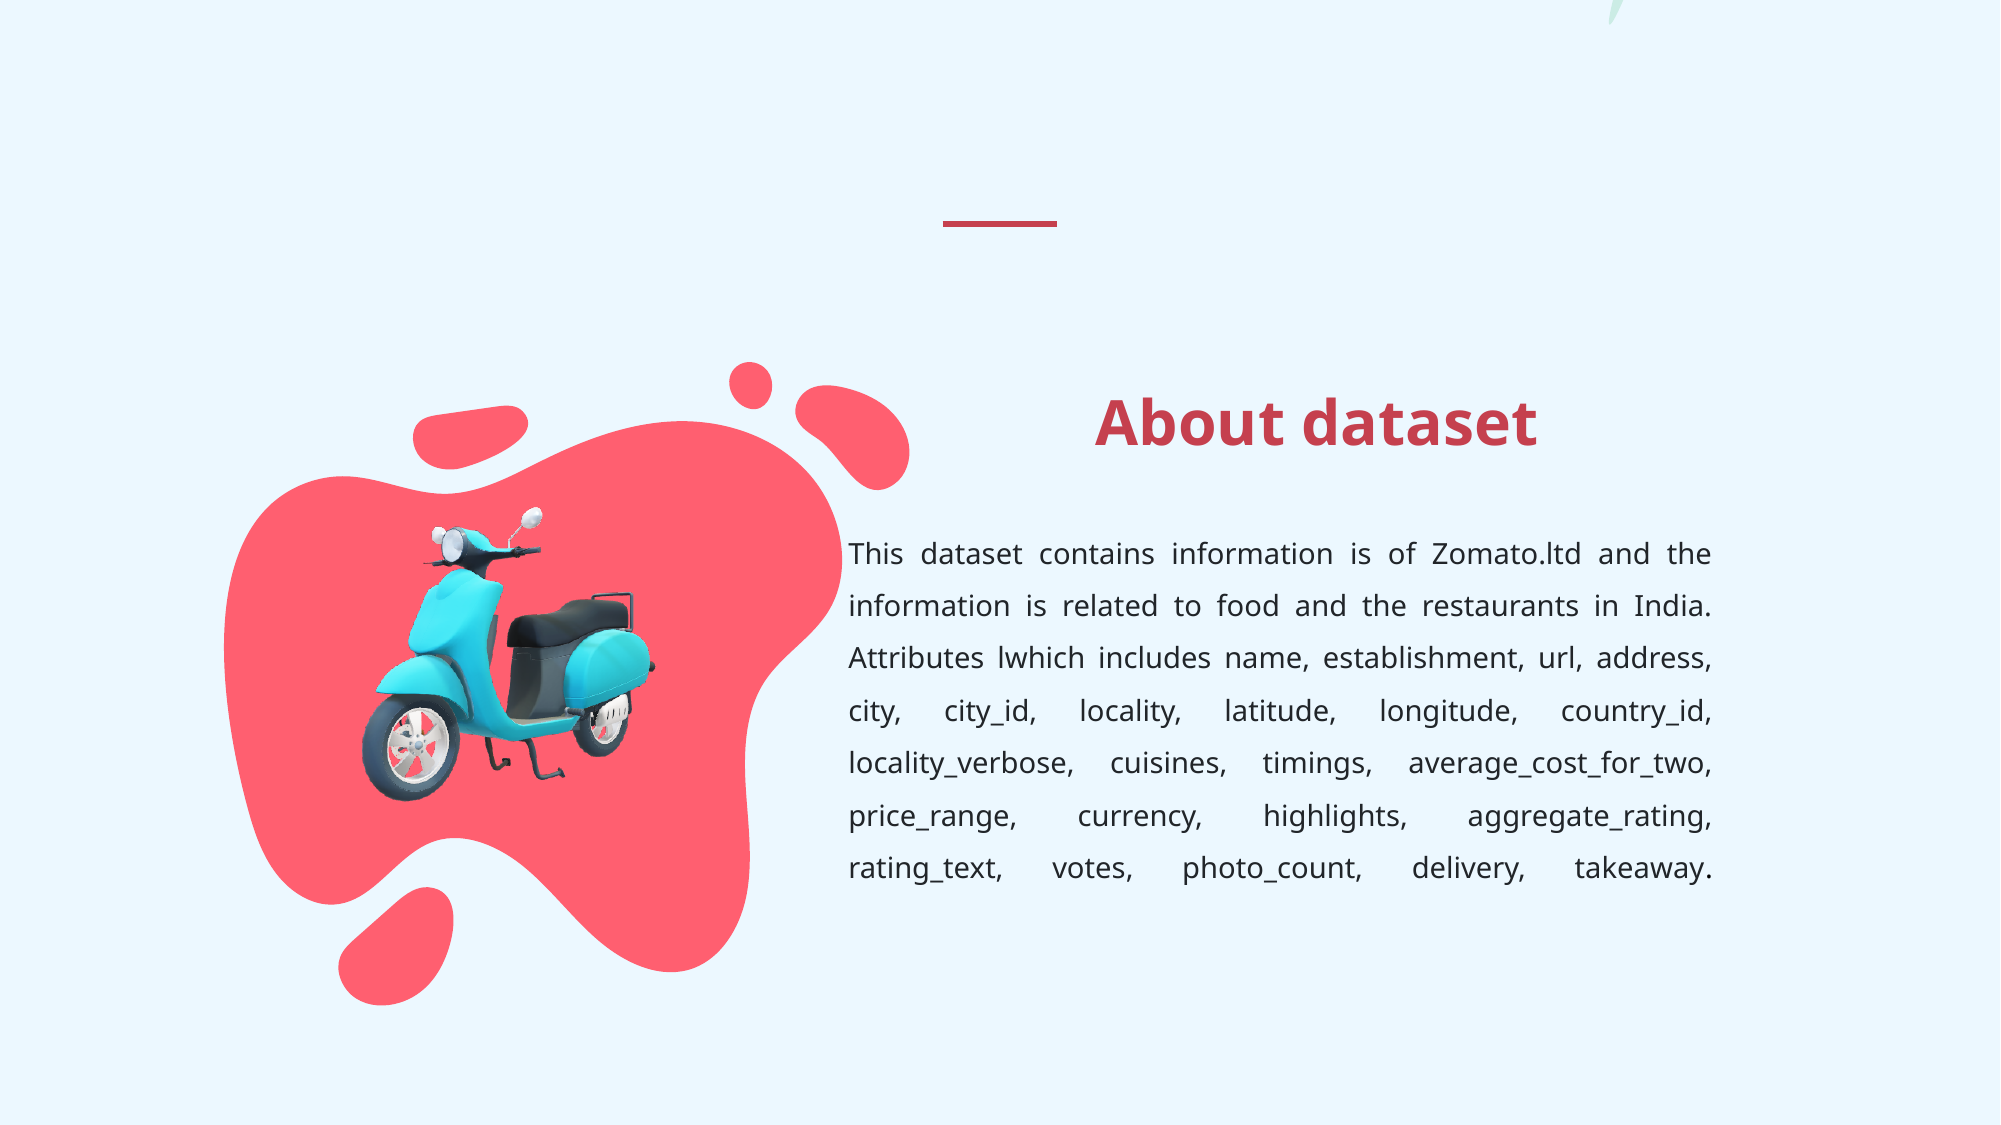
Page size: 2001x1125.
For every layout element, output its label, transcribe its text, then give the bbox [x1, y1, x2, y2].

list This dataset contains information is of Zomato.ltd and the information is related to food and the restaurants in India. Attributes lwhich includes name, establishment, url, address, city, city_id, locality, latitude, longitude, country_id, locality_verbose, cuisines, timings, average_cost_for_two, price_range, currency, highlights, aggregate_rating, rating_text, votes, photo_count, delivery, takeaway. [988, 502, 1728, 891]
text_box About dataset [1080, 136, 1721, 473]
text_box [216, 367, 983, 980]
